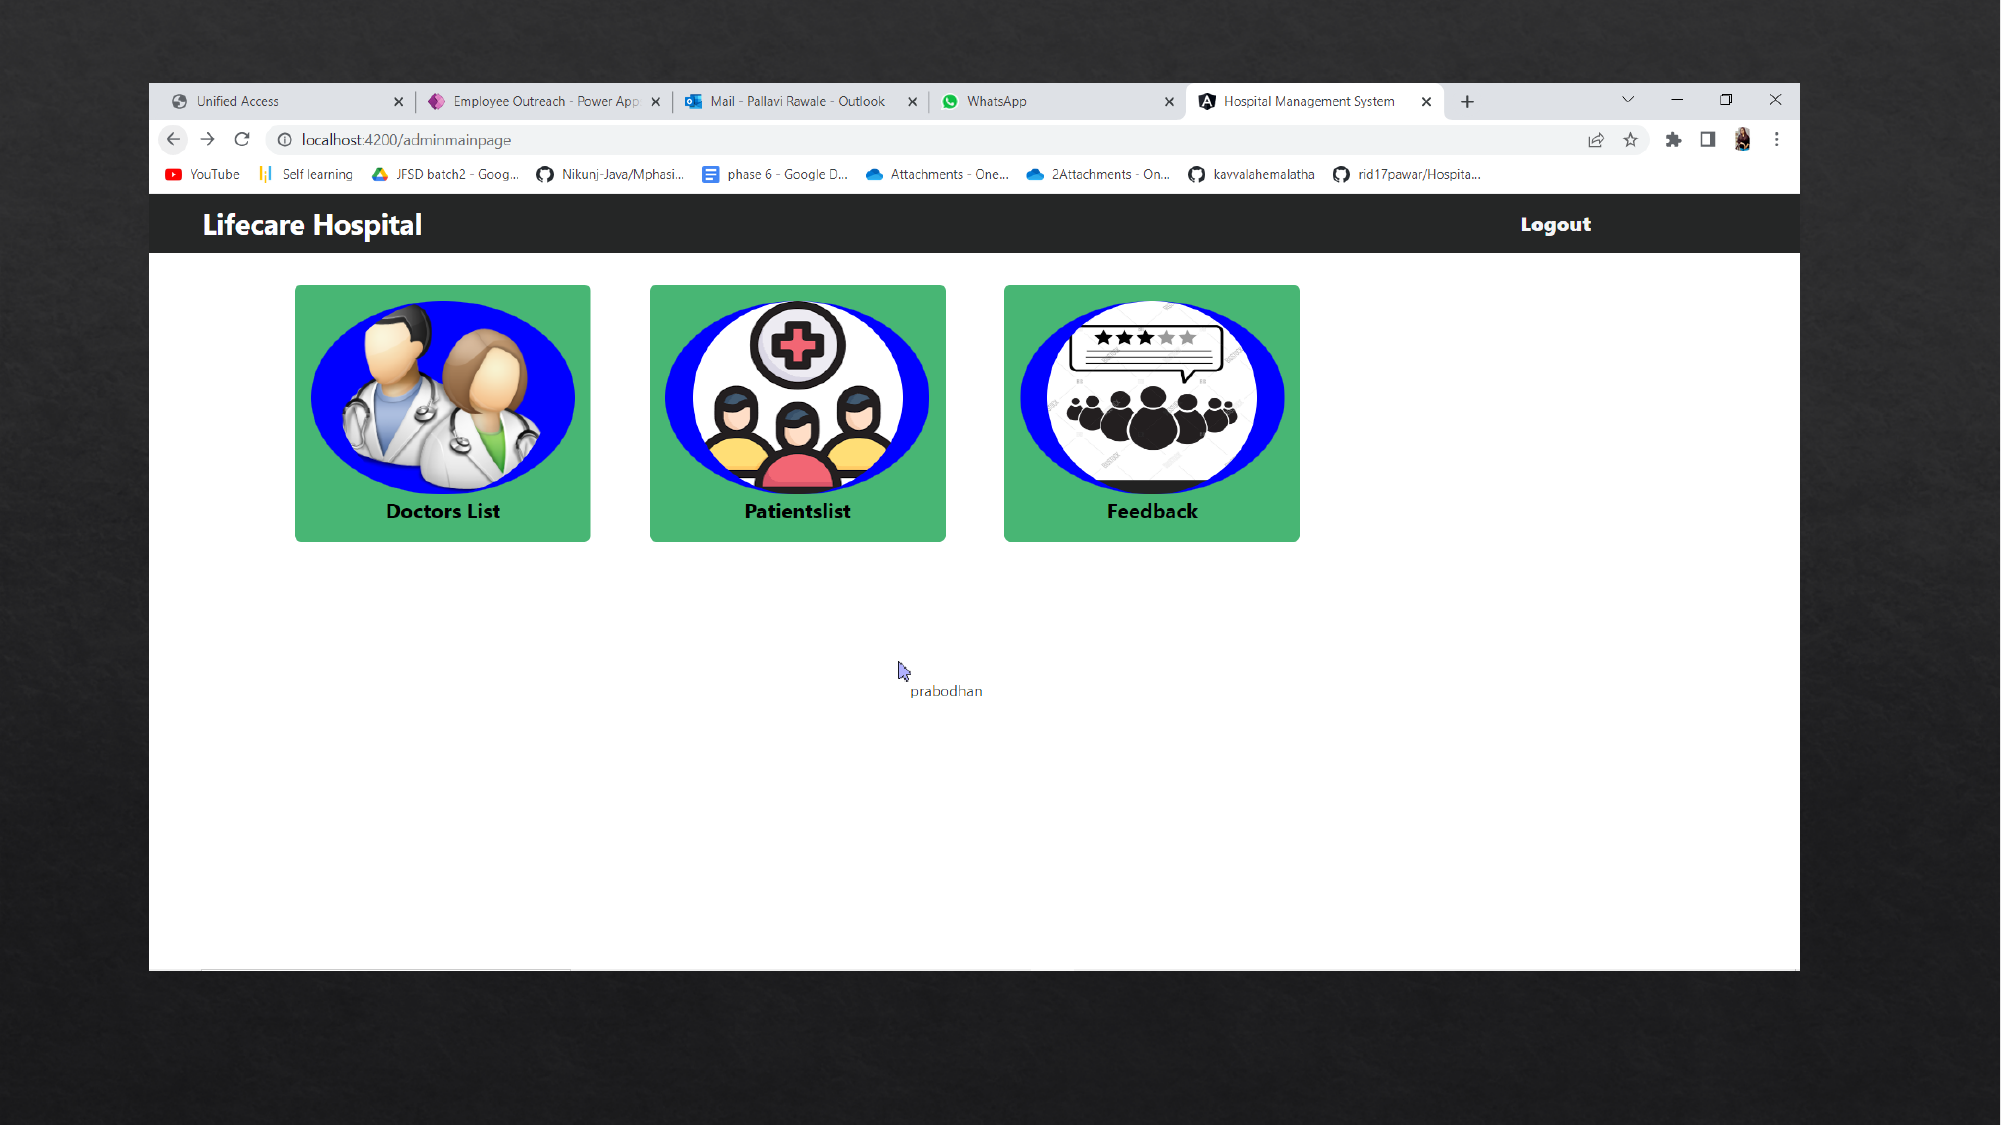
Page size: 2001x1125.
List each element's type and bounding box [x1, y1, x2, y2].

picture [149, 82, 1801, 972]
